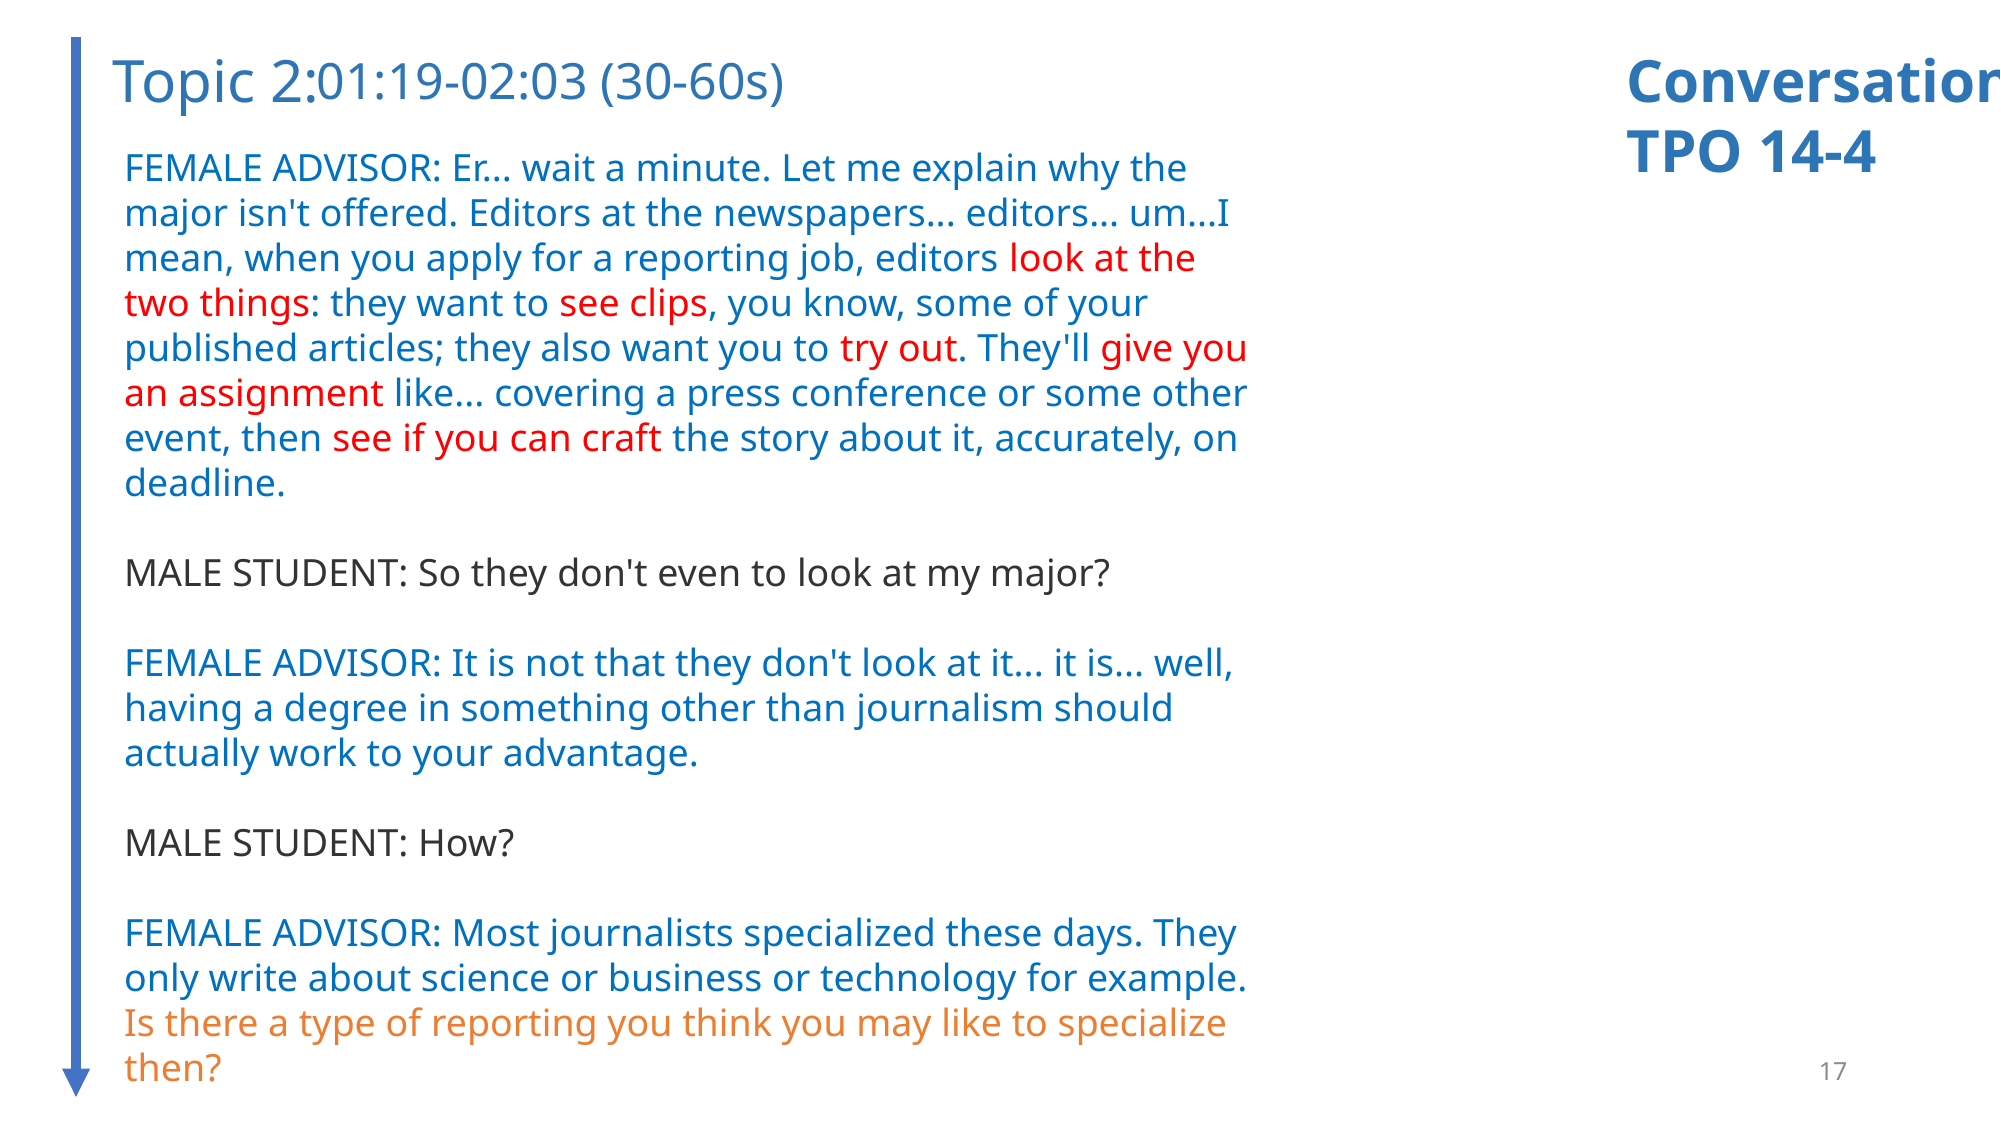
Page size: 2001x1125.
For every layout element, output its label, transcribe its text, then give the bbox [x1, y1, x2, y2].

text_box Topic 2: [98, 36, 334, 122]
slide_number 17 [1412, 1042, 1863, 1103]
text_box 01:19-02:03 (30-60s) [301, 41, 800, 117]
text_box FEMALE ADVISOR: Er... wait a minute. Let me explain why the major isn't offered. Editors at the newspapers... editors... um...I mean, when you apply for a reporting job, editors look at the two things: they want to see clips, you know, some of your published articles; they also want you to try out. They'll give you an assignment like... covering a press conference or some other event, then see if you can craft the story about it, accurately, on deadline. MALE STUDENT: So they don't even to look at my major? FEMALE ADVISOR: It is not that they don't look at it... it is... well, having a degree in something other than journalism should actually work to your advantage. MALE STUDENT: How? FEMALE ADVISOR: Most journalists specialized these days. They only write about science or business or technology for example. Is there a type of reporting you think you may like to specialize then? [109, 136, 1280, 1097]
text_box Conversation TPO 14-4 [1611, 36, 2000, 192]
